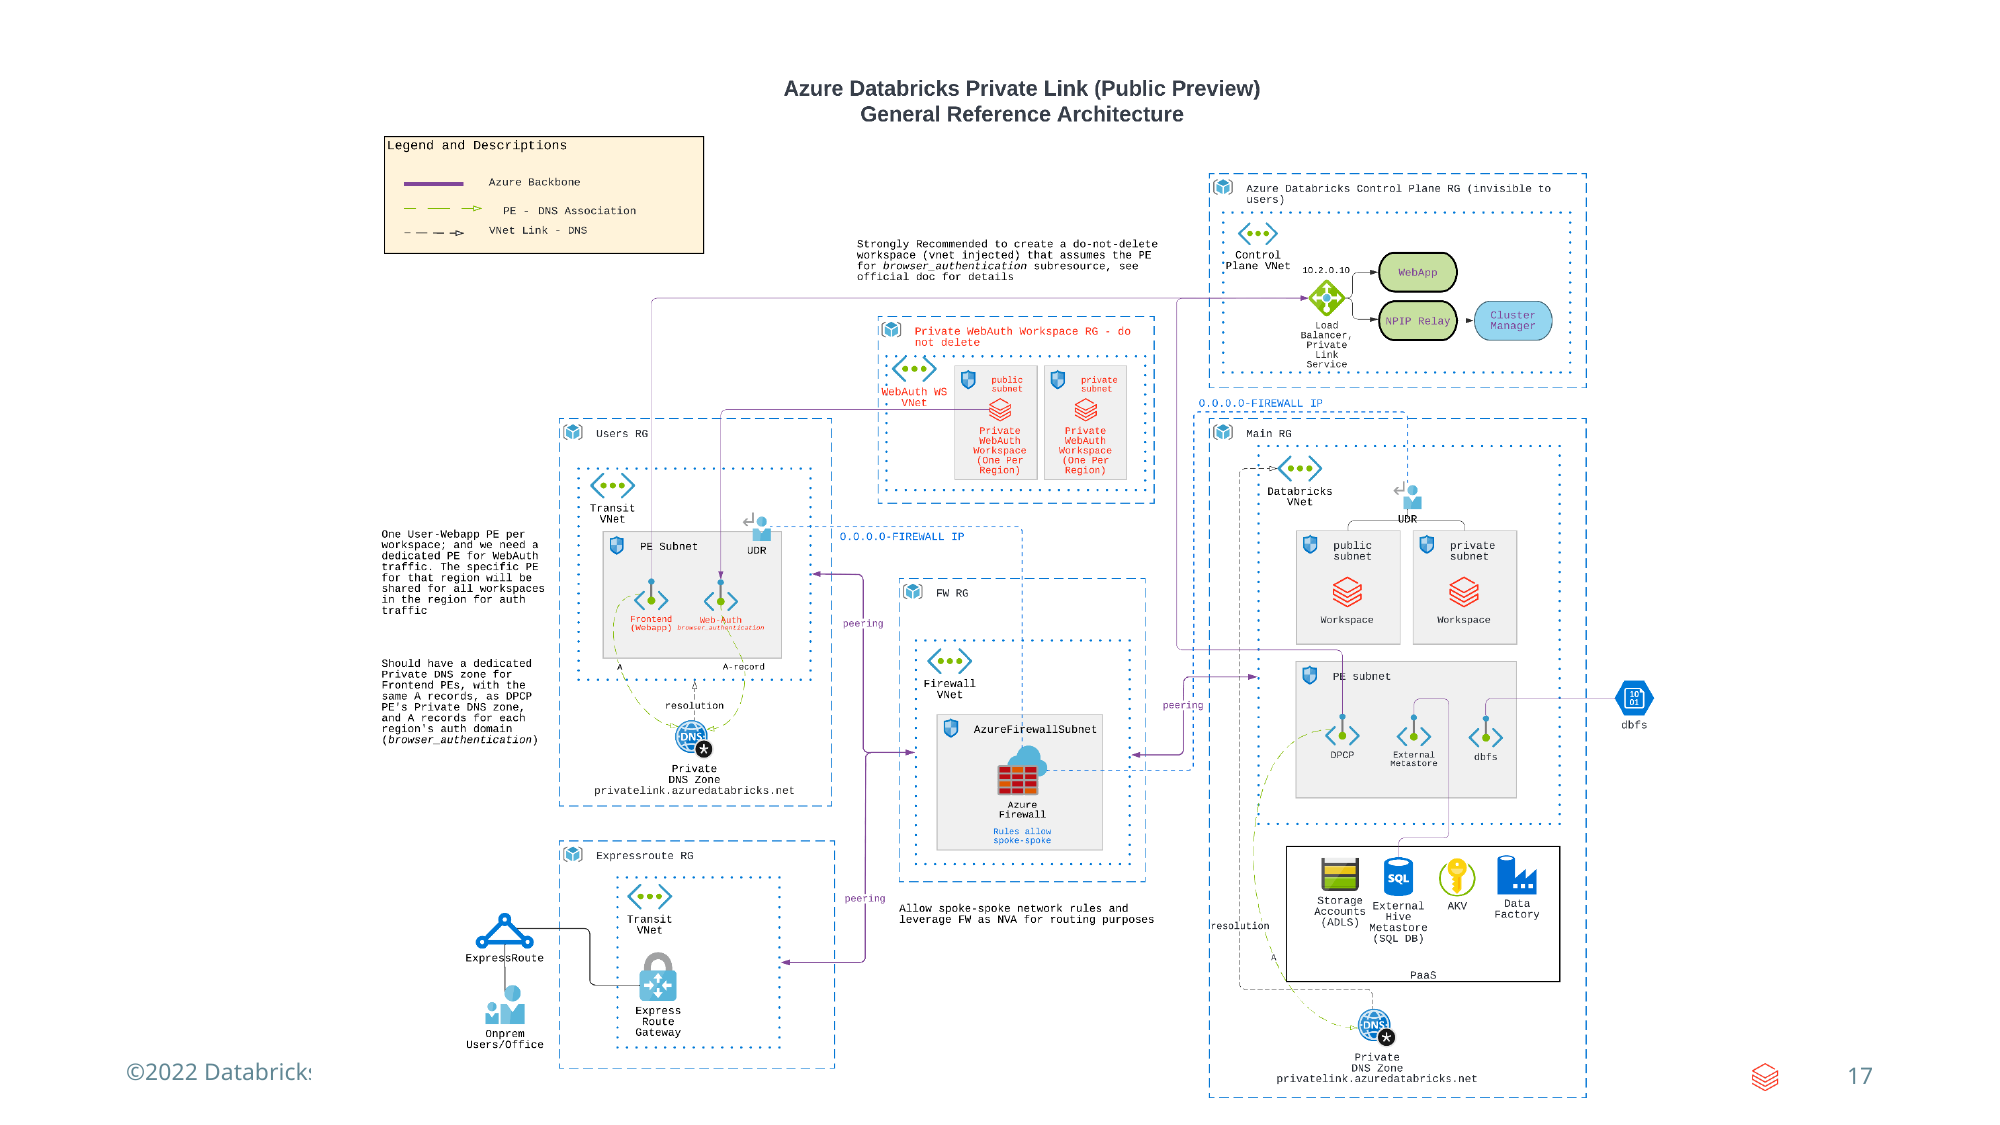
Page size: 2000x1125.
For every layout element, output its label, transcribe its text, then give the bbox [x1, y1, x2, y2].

slide_number ‹#› [1820, 1061, 1874, 1093]
picture [310, 8, 1666, 1117]
picture [1749, 1061, 1781, 1093]
